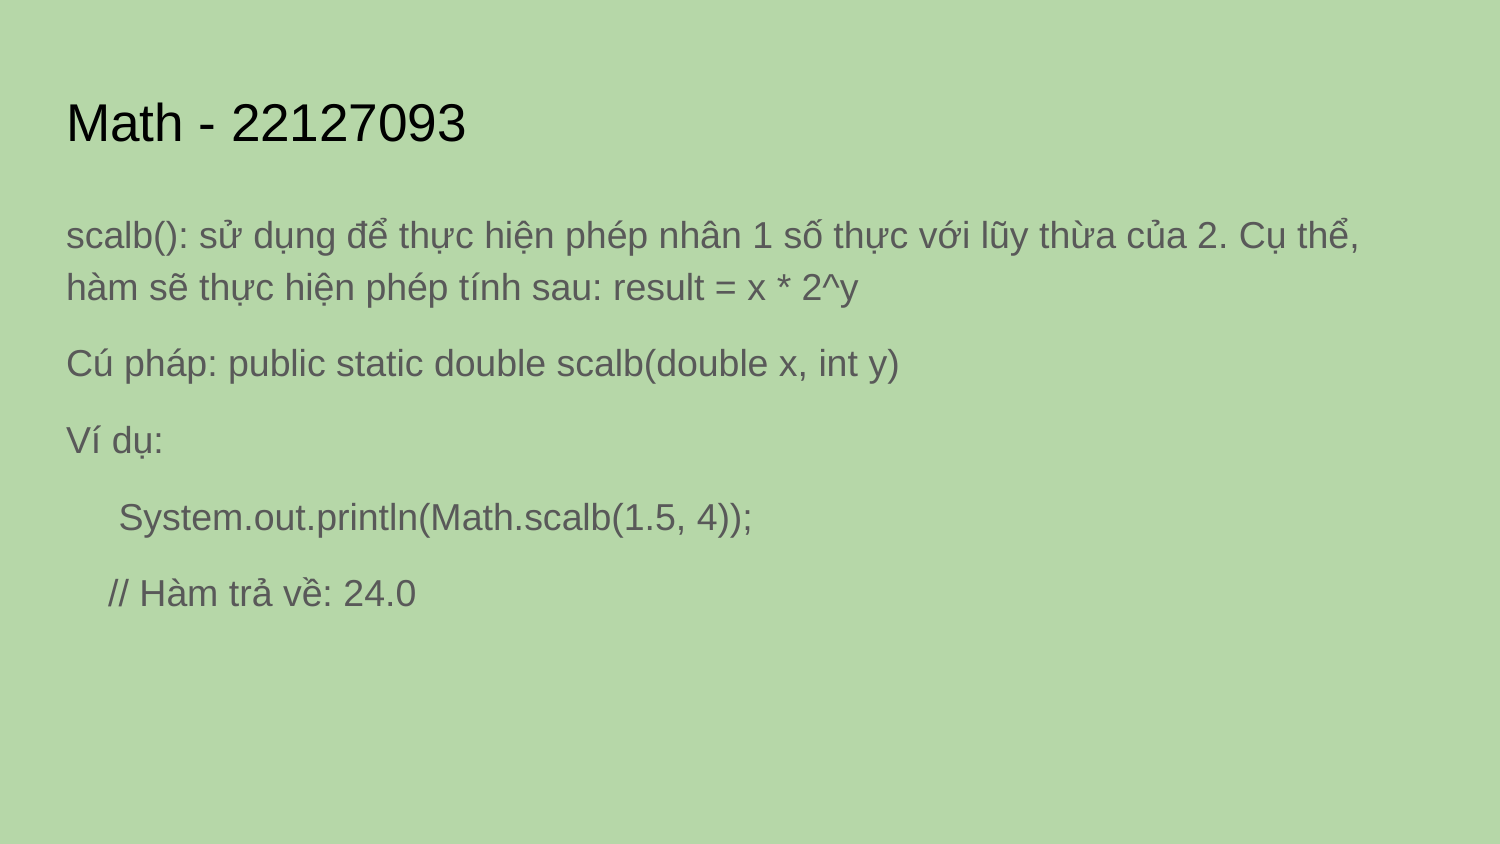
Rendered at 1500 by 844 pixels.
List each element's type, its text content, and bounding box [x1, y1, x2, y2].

title Math - 22127093 [51, 72, 1449, 167]
list scalb(): sử dụng để thực hiện phép nhân 1 số thực với lũy thừa của 2. Cụ thể, hàm sẽ thực hiện phép tính sau: result = x * 2^y Cú pháp: public static double scalb(double x, int y) Ví dụ: System.out.println(Math.scalb(1.5, 4)); // Hàm trả về: 24.0 [51, 189, 1449, 750]
